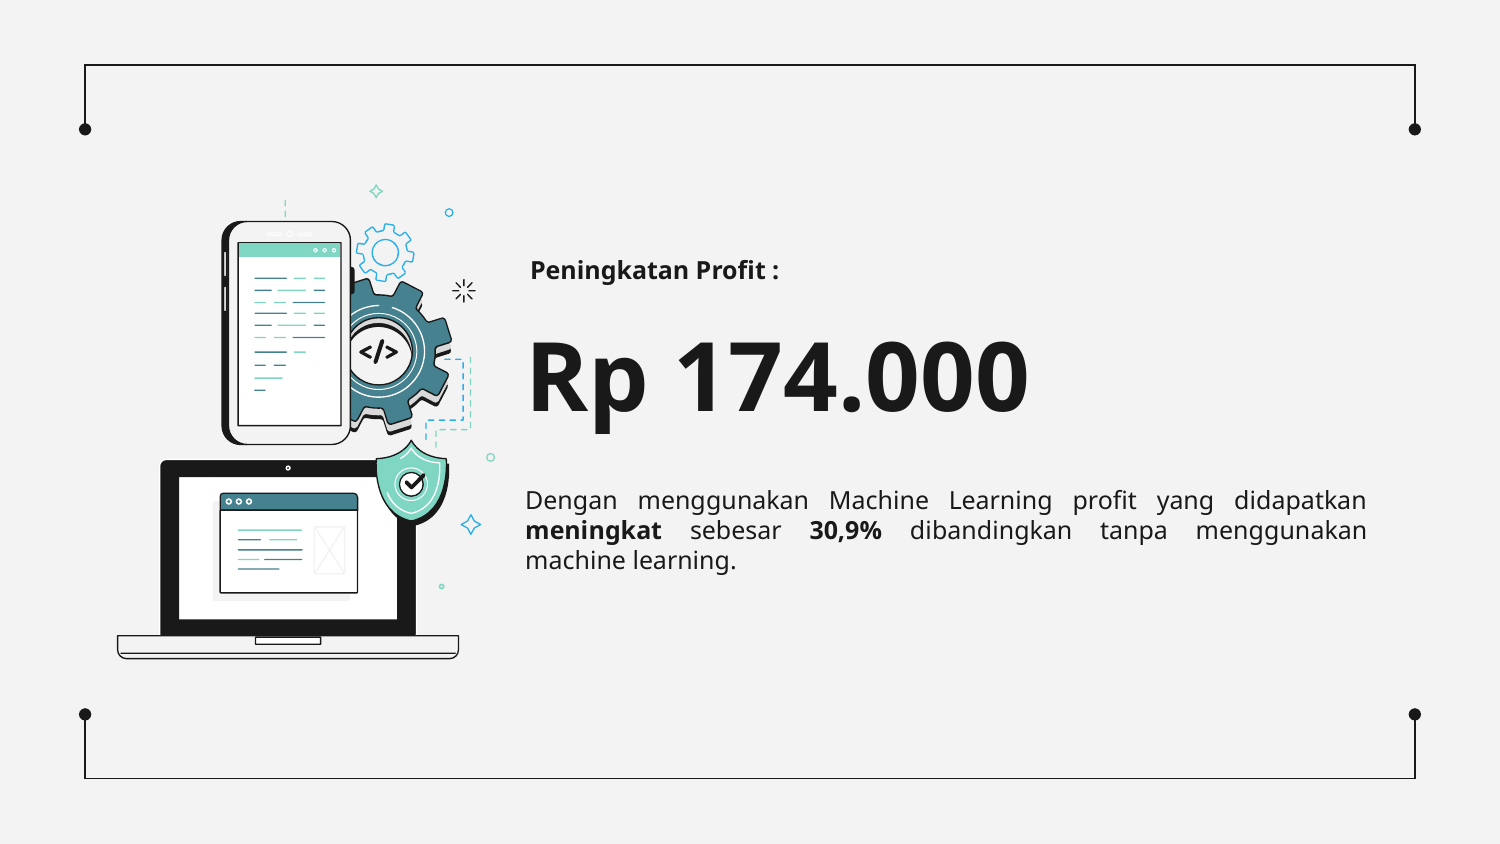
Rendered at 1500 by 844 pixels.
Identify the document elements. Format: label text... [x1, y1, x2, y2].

subtitle Dengan menggunakan Machine Learning profit yang didapatkan meningkat sebesar 30,9% dibandingkan tanpa menggunakan machine learning. [510, 469, 1383, 552]
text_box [116, 184, 496, 660]
title Rp 174.000 [510, 292, 1383, 446]
text_box Peningkatan Profit : [514, 239, 1388, 321]
